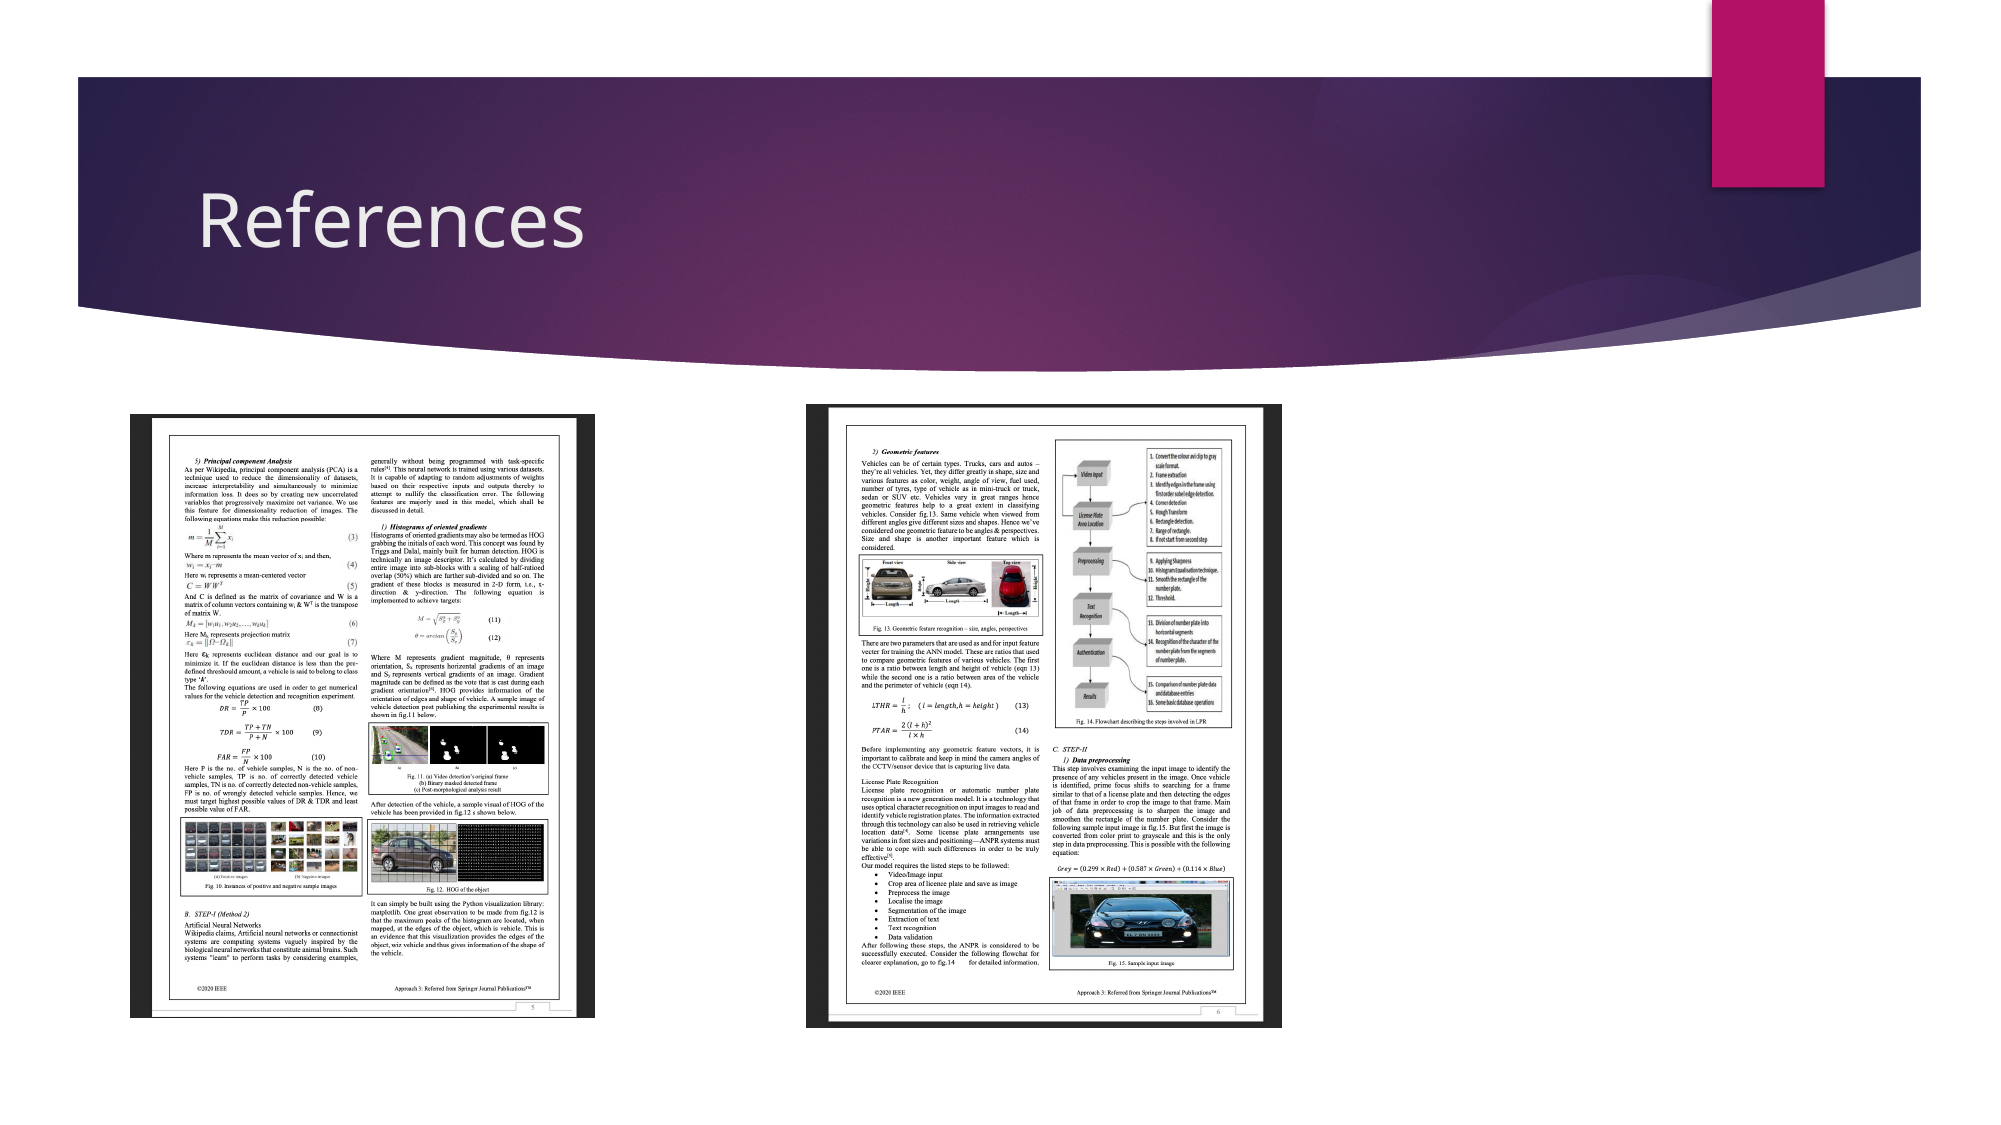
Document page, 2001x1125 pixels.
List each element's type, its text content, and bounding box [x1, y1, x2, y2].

picture [806, 404, 1282, 1029]
picture [130, 414, 595, 1019]
picture [79, 78, 1920, 371]
title References [188, 159, 1628, 277]
